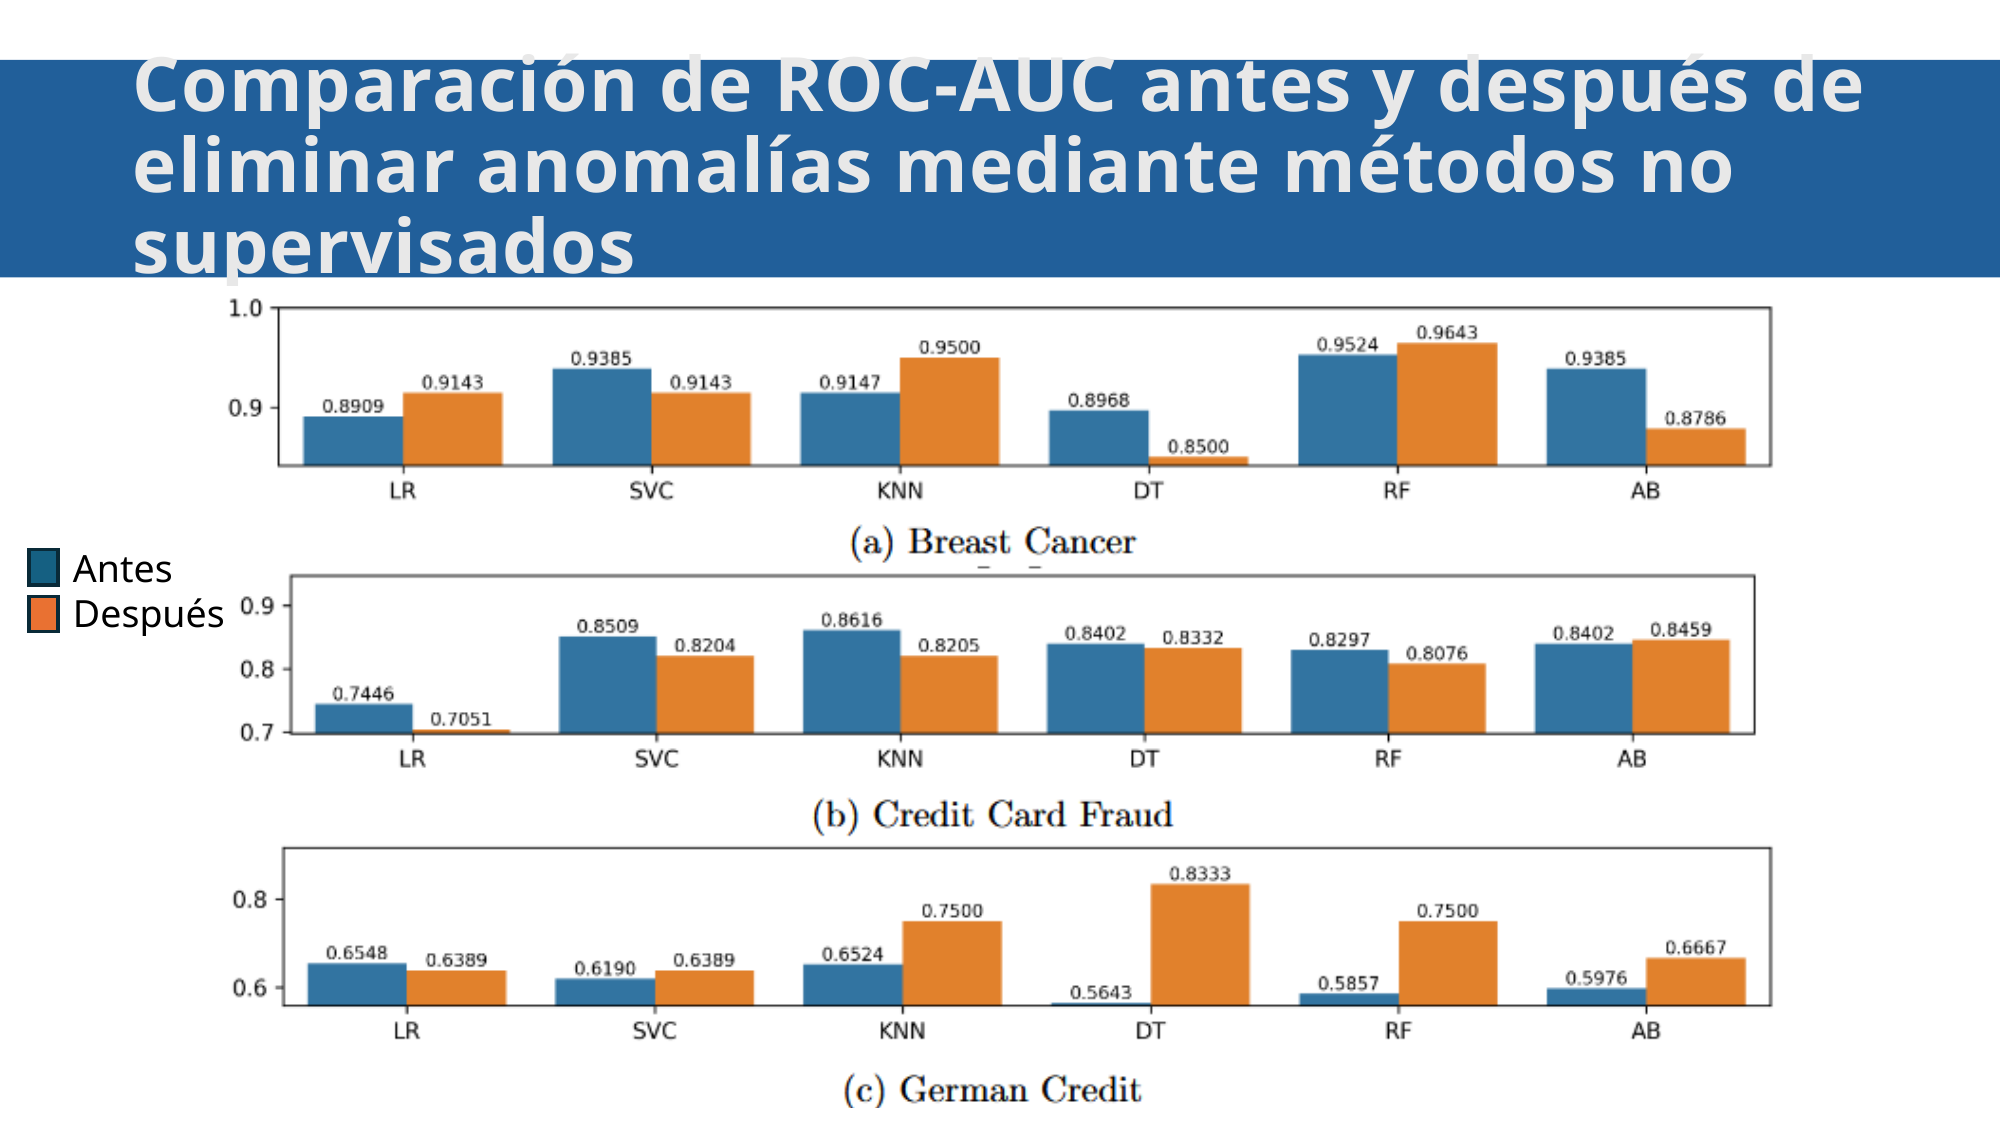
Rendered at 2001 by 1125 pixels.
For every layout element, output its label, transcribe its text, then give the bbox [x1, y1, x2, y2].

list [205, 285, 1795, 1109]
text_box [28, 536, 252, 644]
title Comparación de ROC-AUC antes y después de eliminar anomalías mediante métodos no supervisados [0, 59, 2000, 278]
